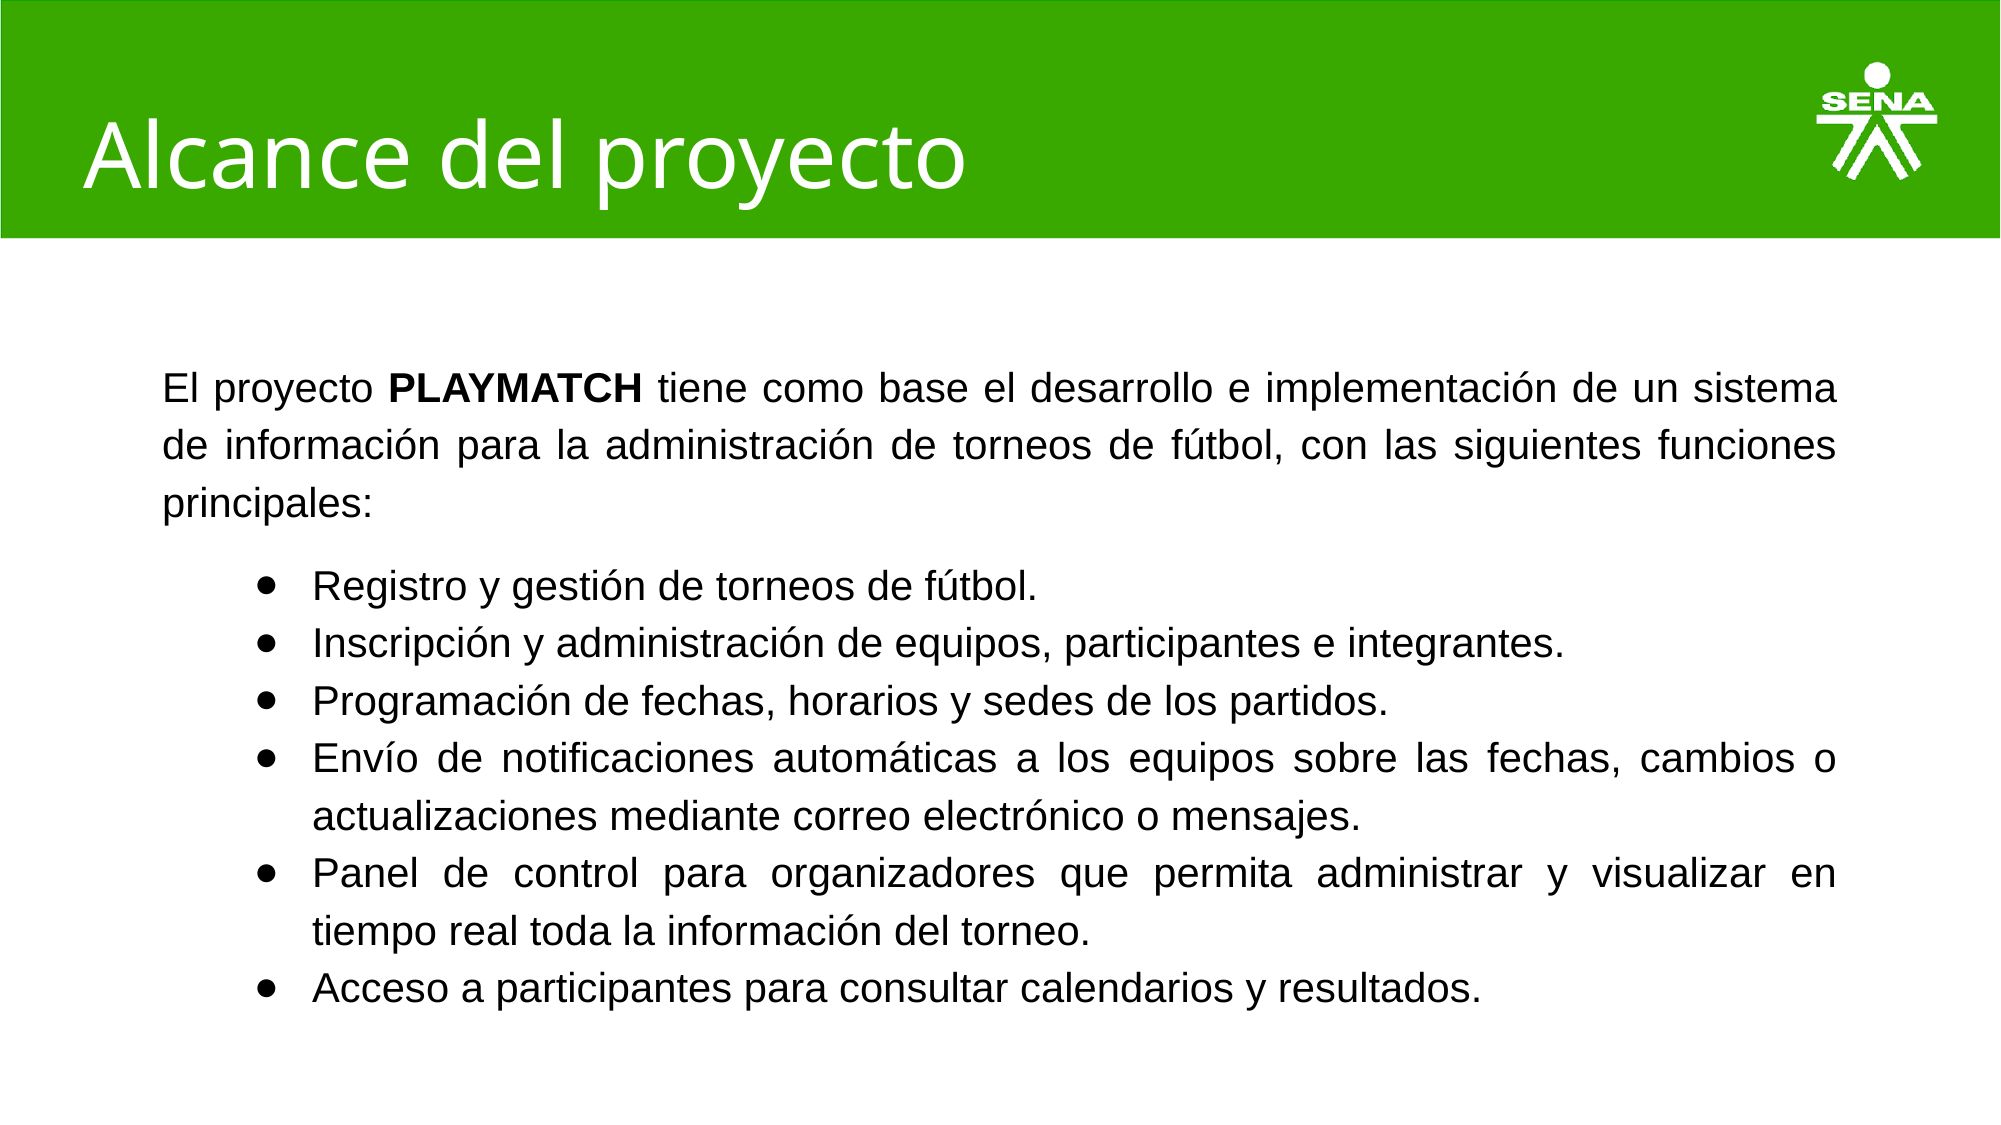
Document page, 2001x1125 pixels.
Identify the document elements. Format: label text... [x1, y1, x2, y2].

title Alcance del proyecto [68, 90, 1793, 309]
picture [0, 0, 2001, 1125]
text_box El proyecto PLAYMATCH tiene como base el desarrollo e implementación de un sistema de información para la administración de torneos de fútbol, con las siguientes funciones principales: Registro y gestión de torneos de fútbol. Inscripción y administración de equipos, participantes e integrantes. Programación de fechas, horarios y sedes de los partidos. Envío de notificaciones automáticas a los equipos sobre las fechas, cambios o actualizaciones mediante correo electrónico o mensajes. Panel de control para organizadores que permita administrar y visualizar en tiempo real toda la información del torneo. Acceso a participantes para consultar calendarios y resultados. [147, 338, 1853, 1027]
